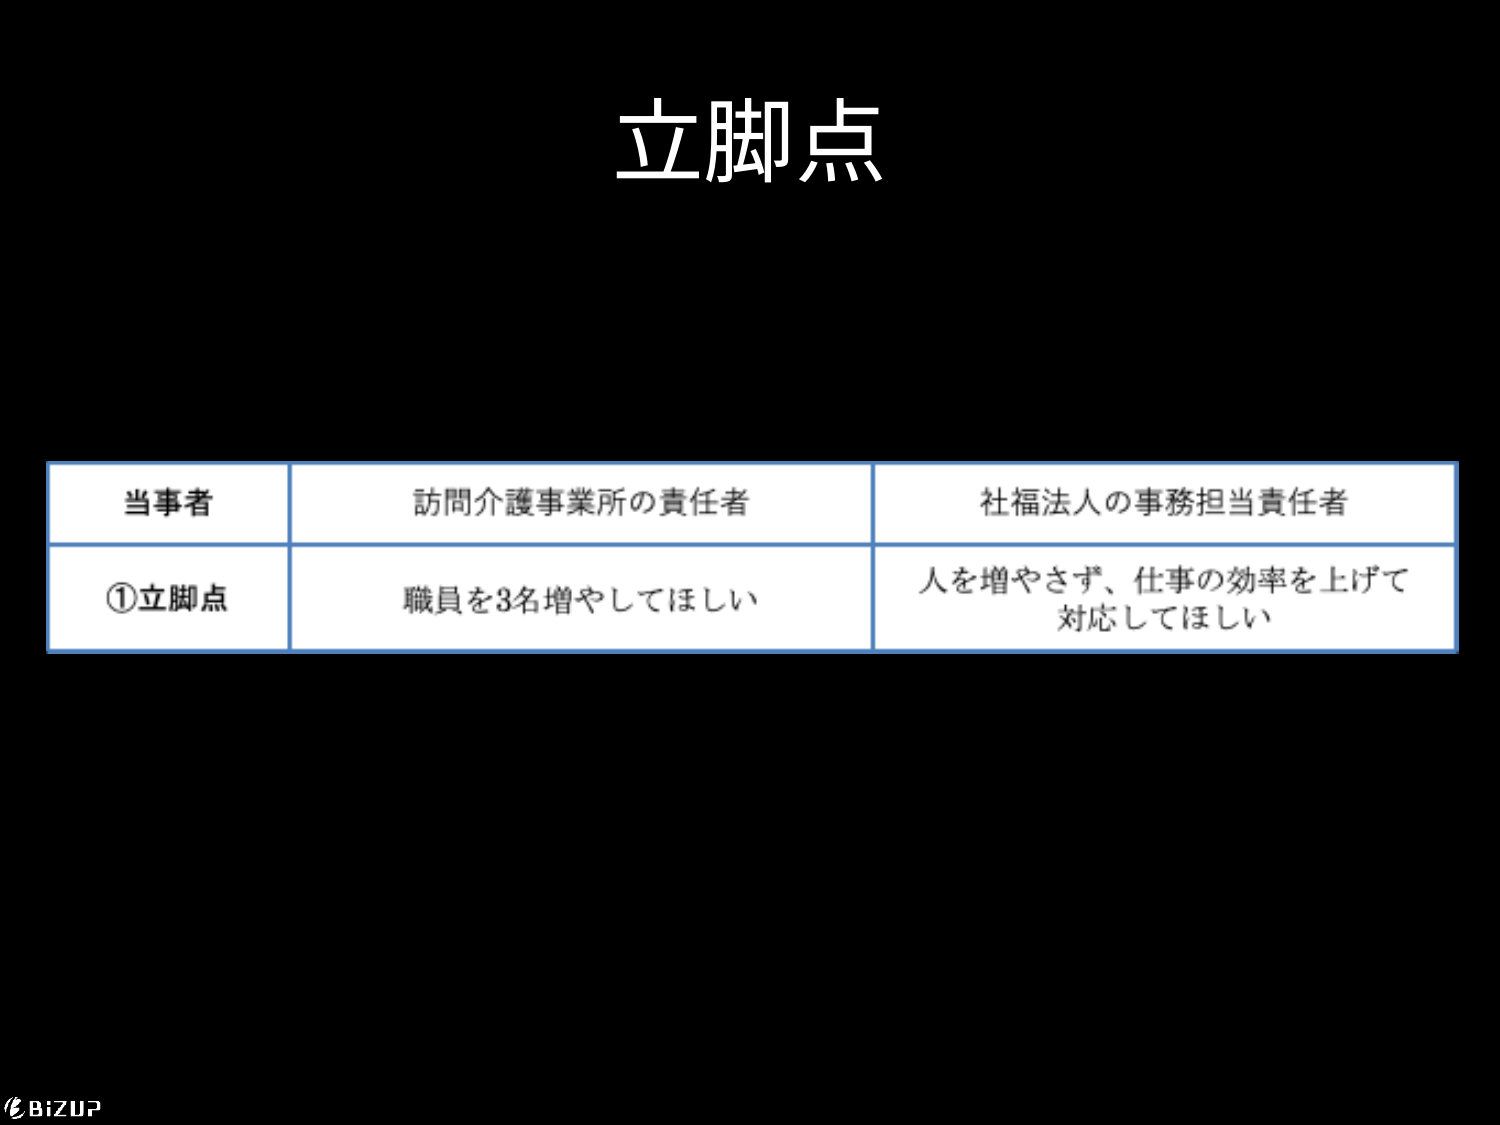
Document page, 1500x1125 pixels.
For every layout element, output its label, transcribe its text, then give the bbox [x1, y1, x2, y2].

picture [46, 461, 1459, 654]
picture [4, 1097, 101, 1119]
title 立脚点 [75, 45, 1425, 233]
